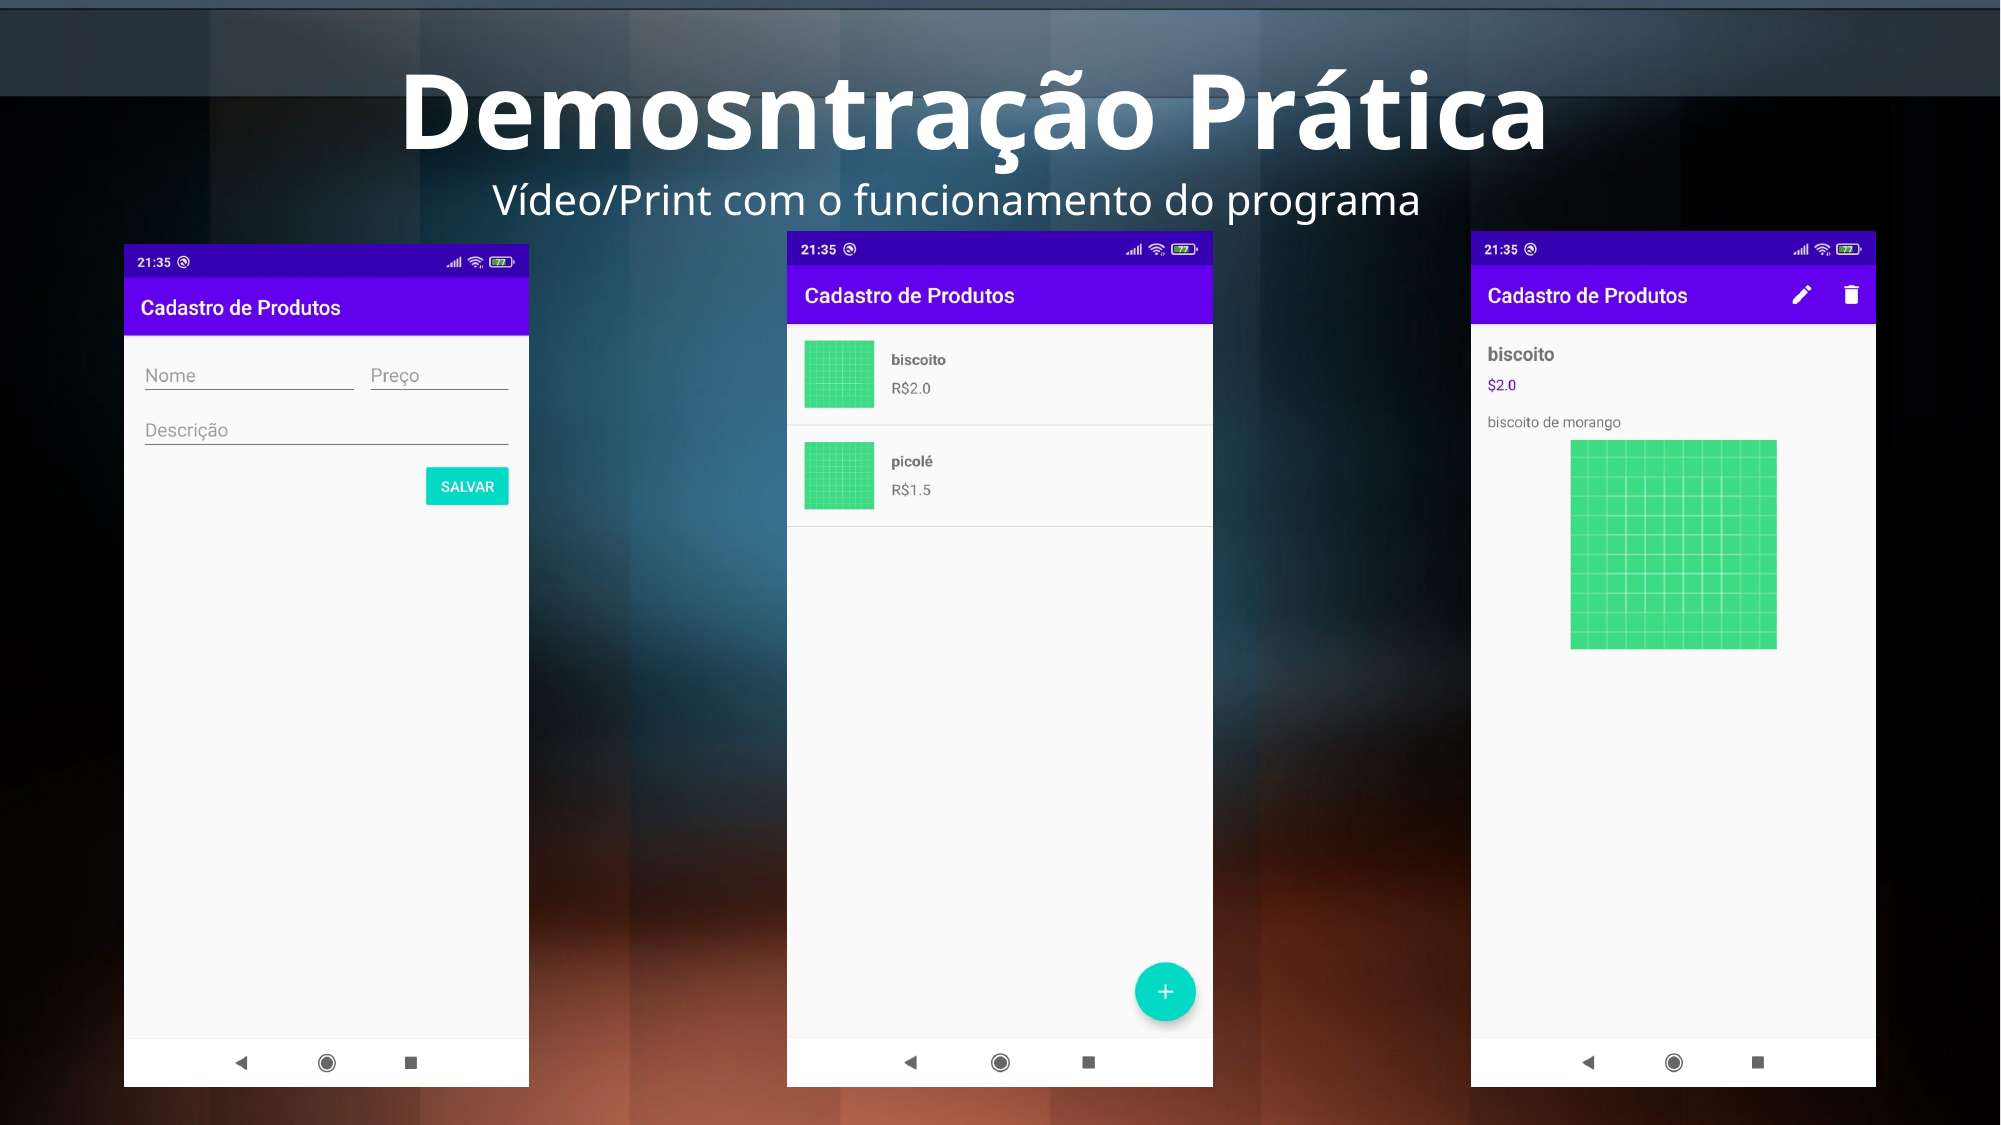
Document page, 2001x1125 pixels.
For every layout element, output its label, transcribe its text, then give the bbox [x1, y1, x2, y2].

text_box Demosntração Prática [165, 38, 1785, 179]
text_box Vídeo/Print com o funcionamento do programa [326, 166, 1588, 231]
picture [0, 0, 2001, 1125]
